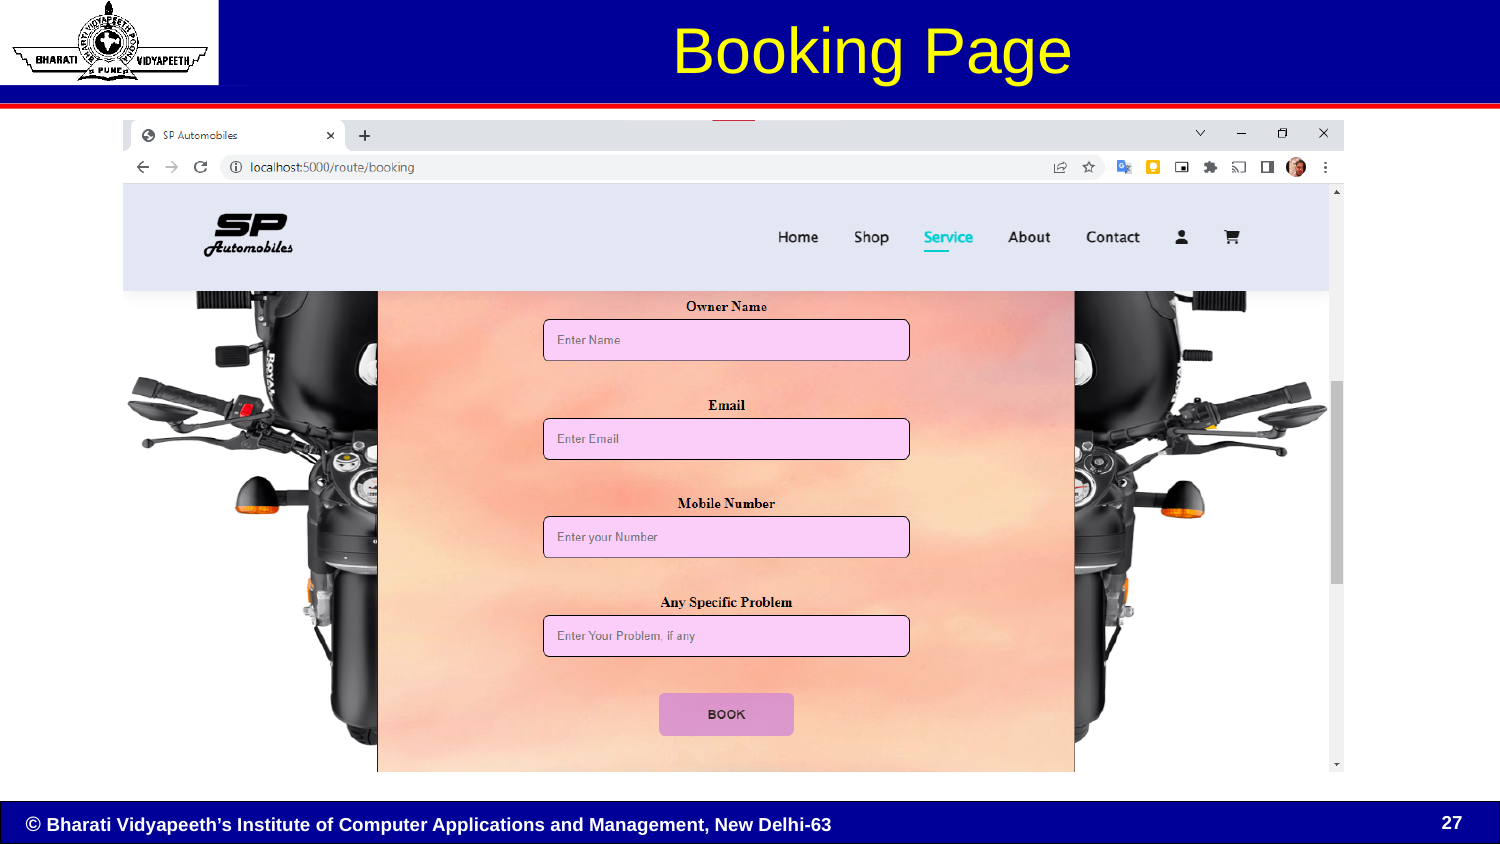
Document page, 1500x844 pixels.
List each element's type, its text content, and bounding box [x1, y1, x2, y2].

picture [123, 120, 1344, 772]
title Booking Page [246, 2, 1500, 85]
picture [12, 1, 208, 81]
